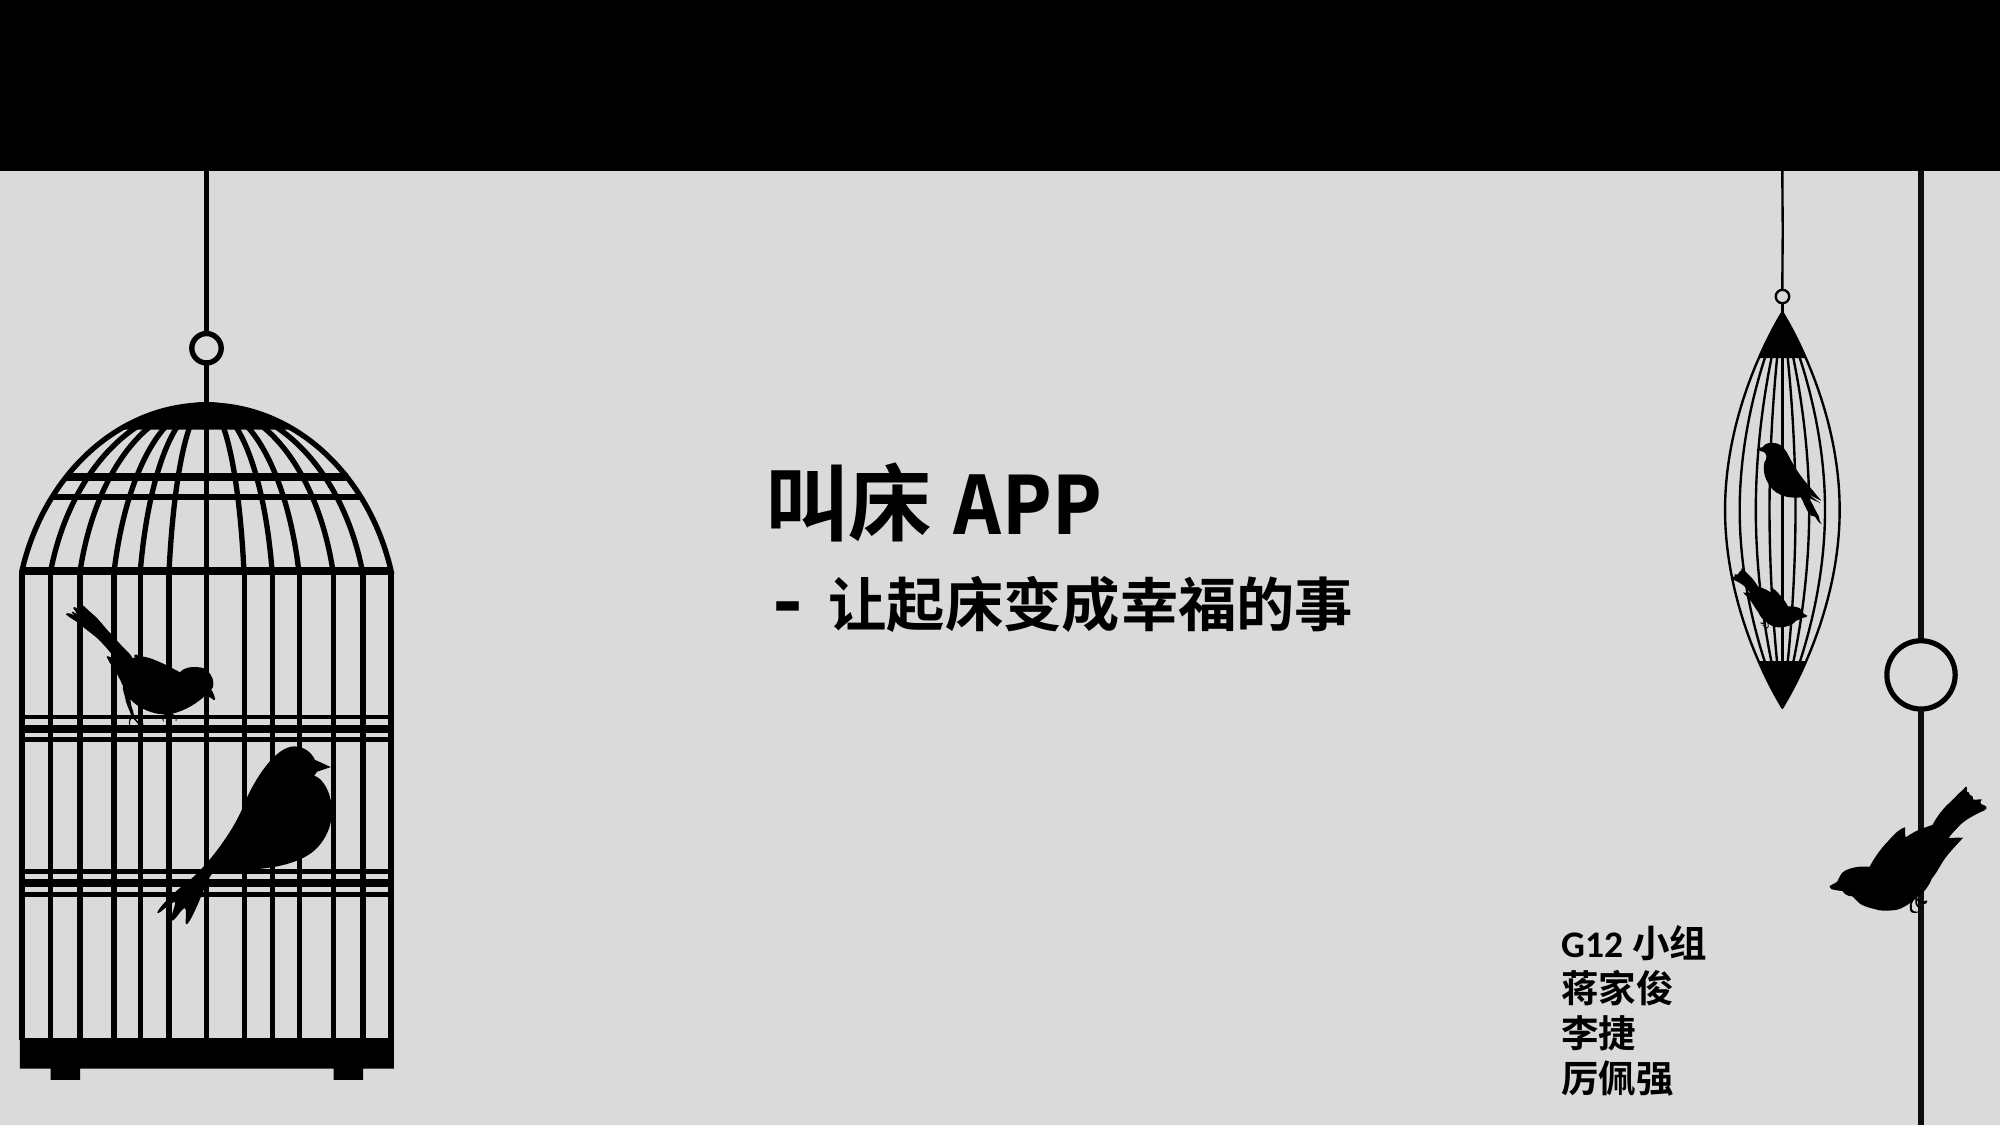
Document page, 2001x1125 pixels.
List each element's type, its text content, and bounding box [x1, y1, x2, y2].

picture [19, 171, 395, 1080]
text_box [1829, 146, 1987, 1125]
text_box G12小组 蒋家俊 李捷 厉佩强 [1546, 912, 1829, 1108]
text_box 叫床APP -让起床变成幸福的事 [751, 444, 1368, 649]
text_box [0, 0, 2000, 172]
picture [1723, 170, 1829, 709]
